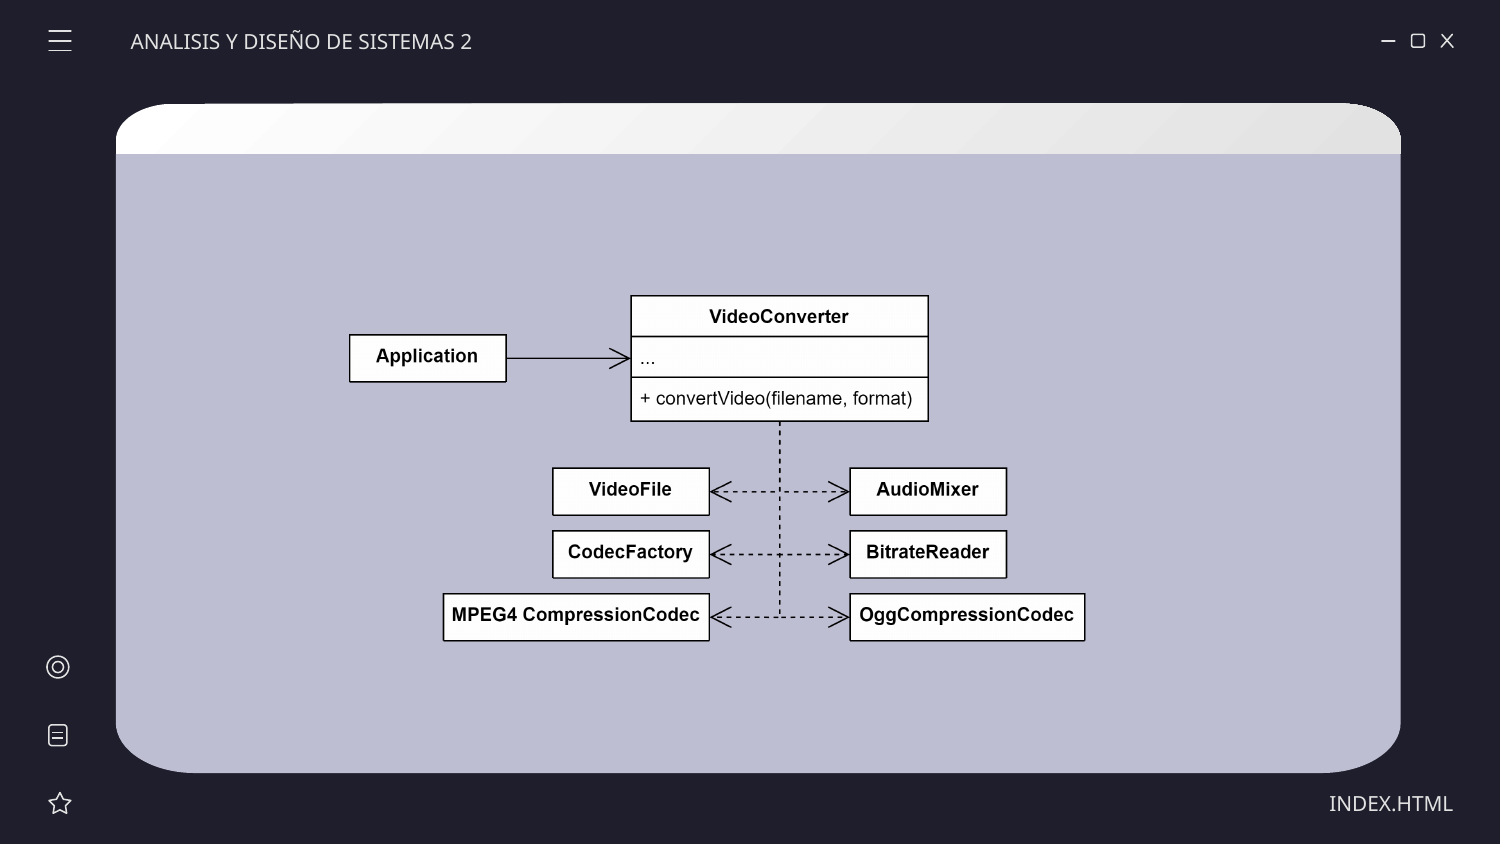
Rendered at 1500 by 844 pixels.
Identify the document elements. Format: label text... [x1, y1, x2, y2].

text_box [48, 30, 72, 51]
subtitle INDEX.HTML [1278, 780, 1453, 826]
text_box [46, 655, 72, 814]
text_box [46, 27, 74, 32]
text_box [115, 103, 1401, 774]
text_box ANALISIS Y DISEÑO DE SISTEMAS 2 [130, 17, 536, 64]
picture [333, 279, 1101, 657]
